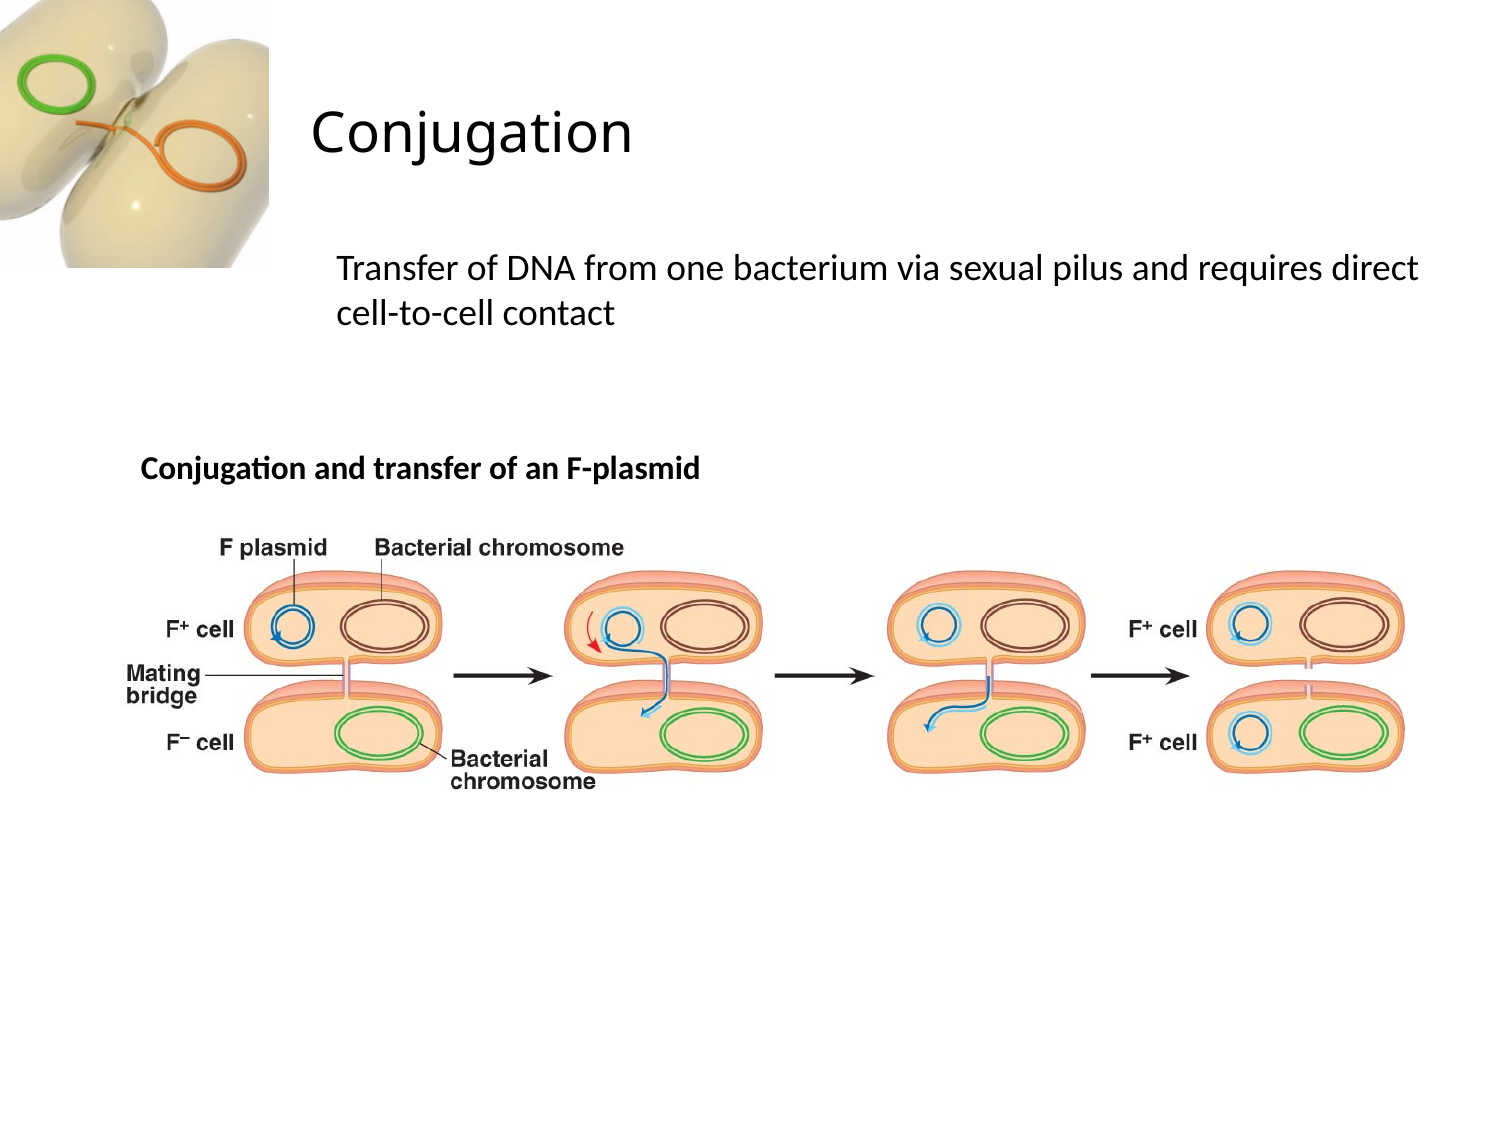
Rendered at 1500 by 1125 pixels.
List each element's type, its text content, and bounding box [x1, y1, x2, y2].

picture [0, 0, 269, 268]
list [121, 532, 1414, 816]
text_box Transfer of DNA from one bacterium via sexual pilus and requires direct cell-to-cell contact [321, 235, 1472, 341]
text_box Conjugation and transfer of an F-plasmid [126, 439, 717, 494]
title Conjugation [295, 53, 1500, 217]
